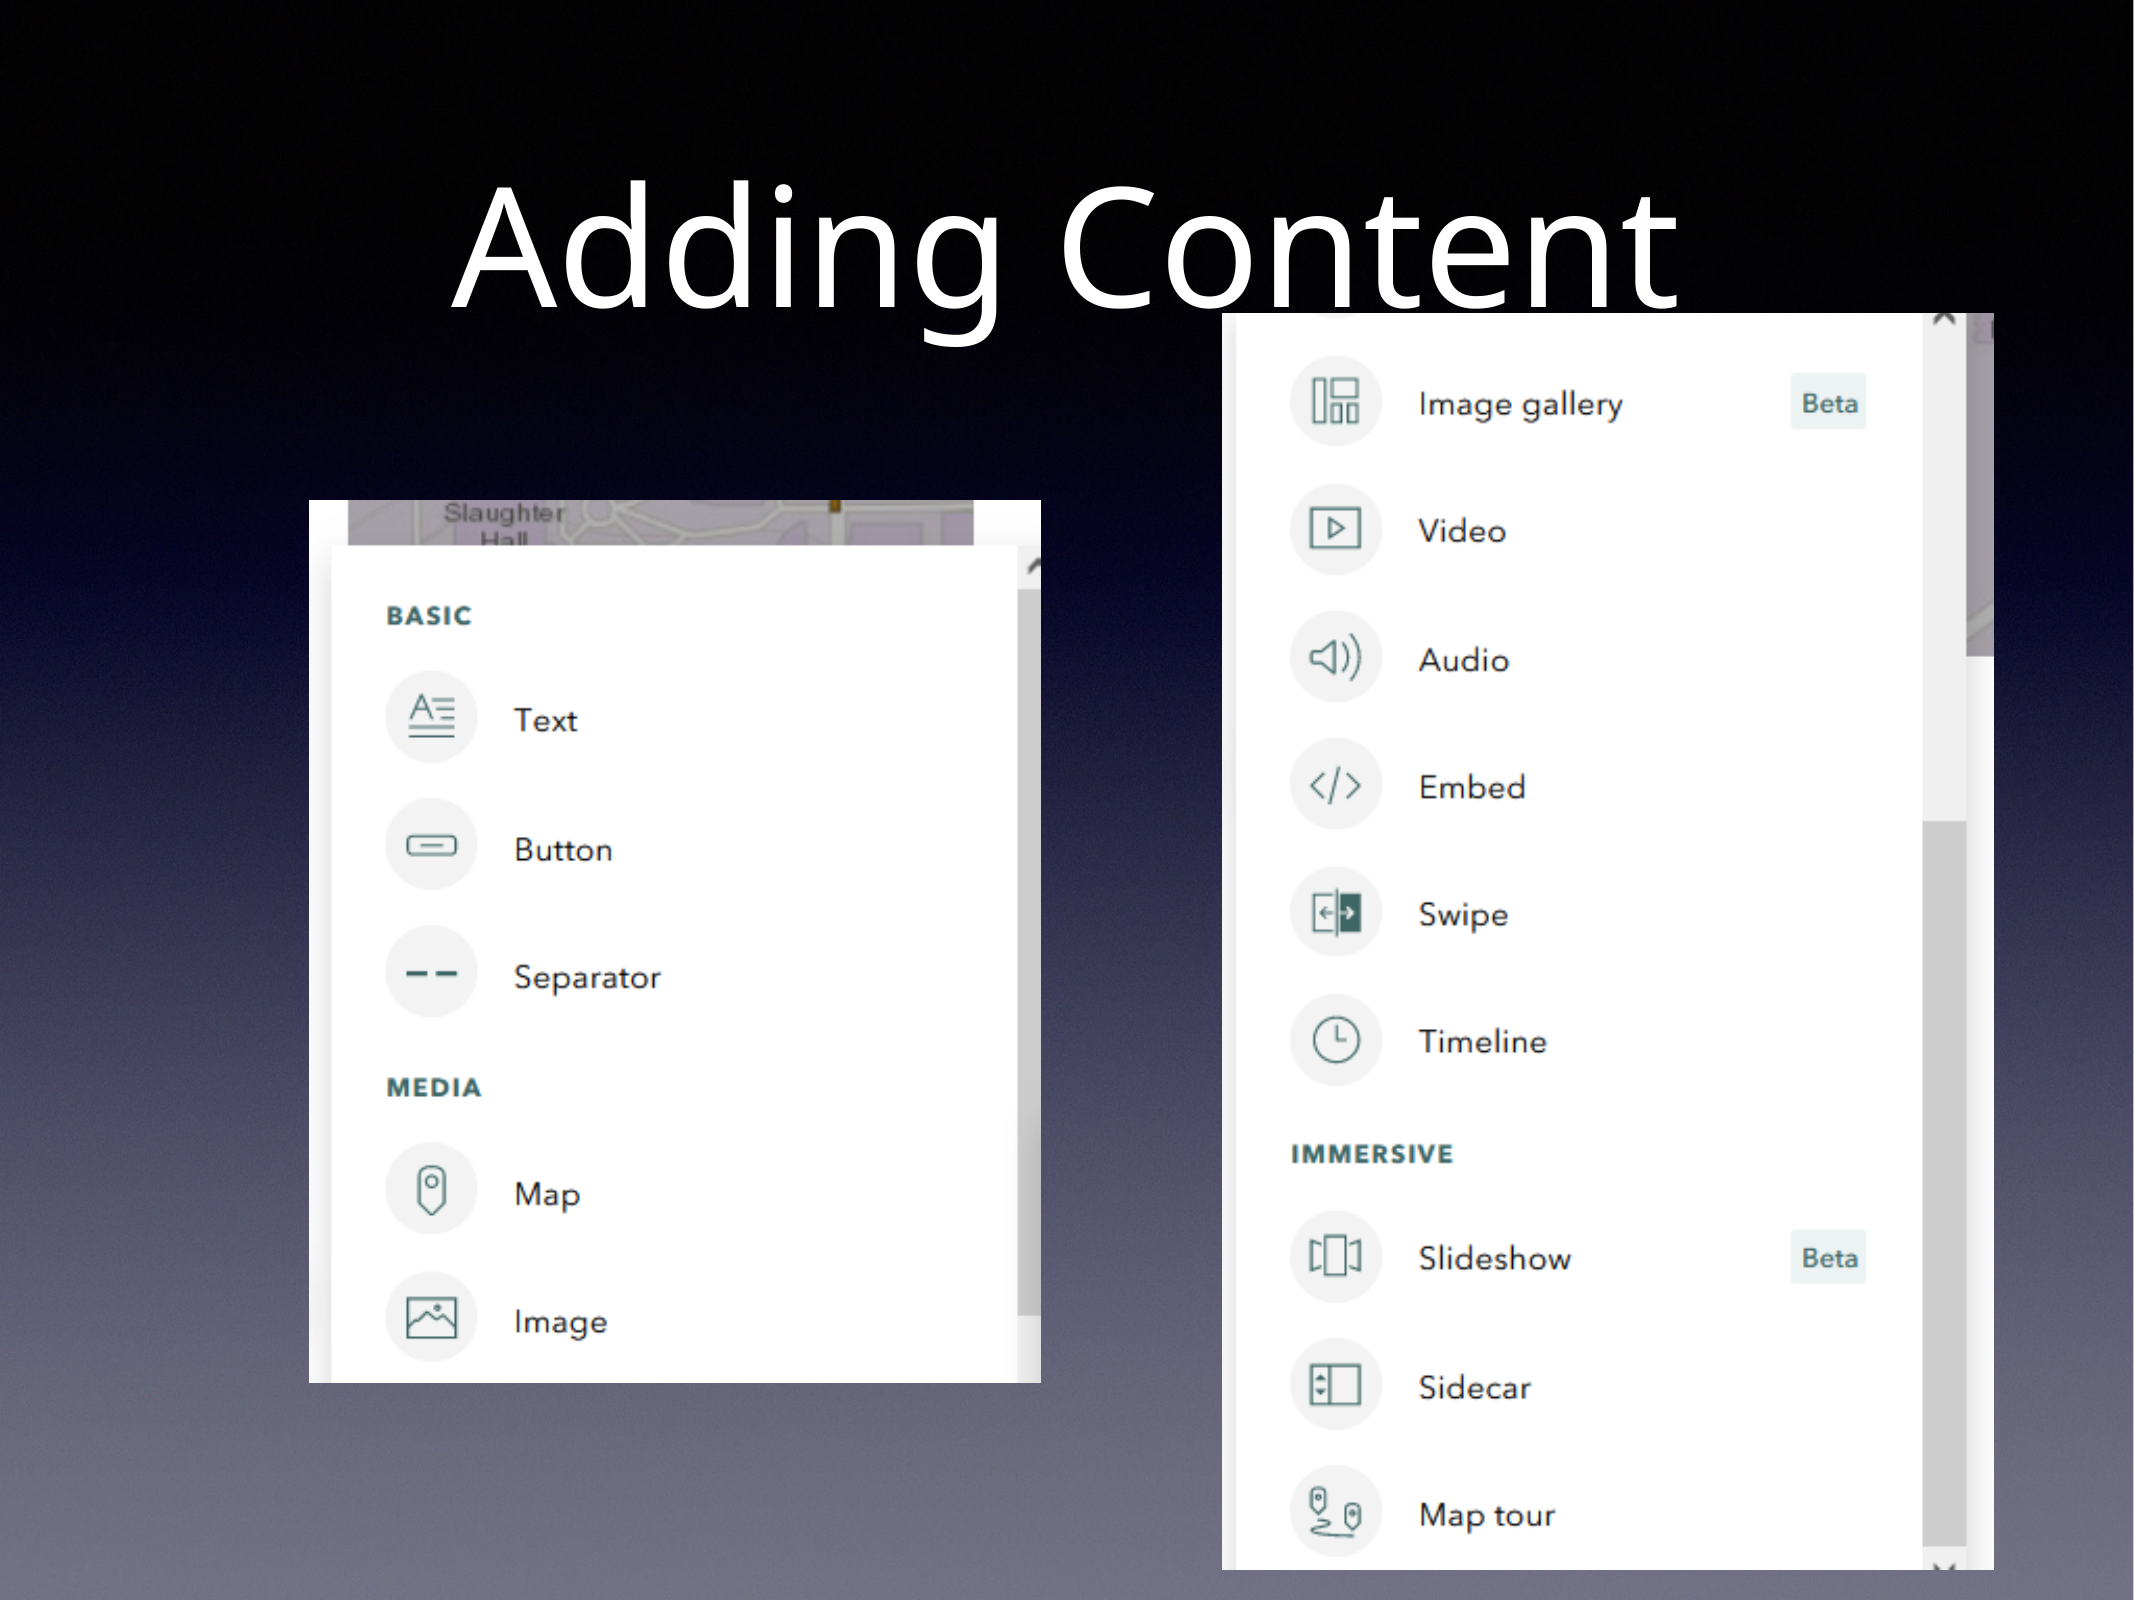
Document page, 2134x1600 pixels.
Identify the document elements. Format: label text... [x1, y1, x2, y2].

picture [0, 0, 2134, 1600]
title Adding Content [155, 66, 1978, 416]
